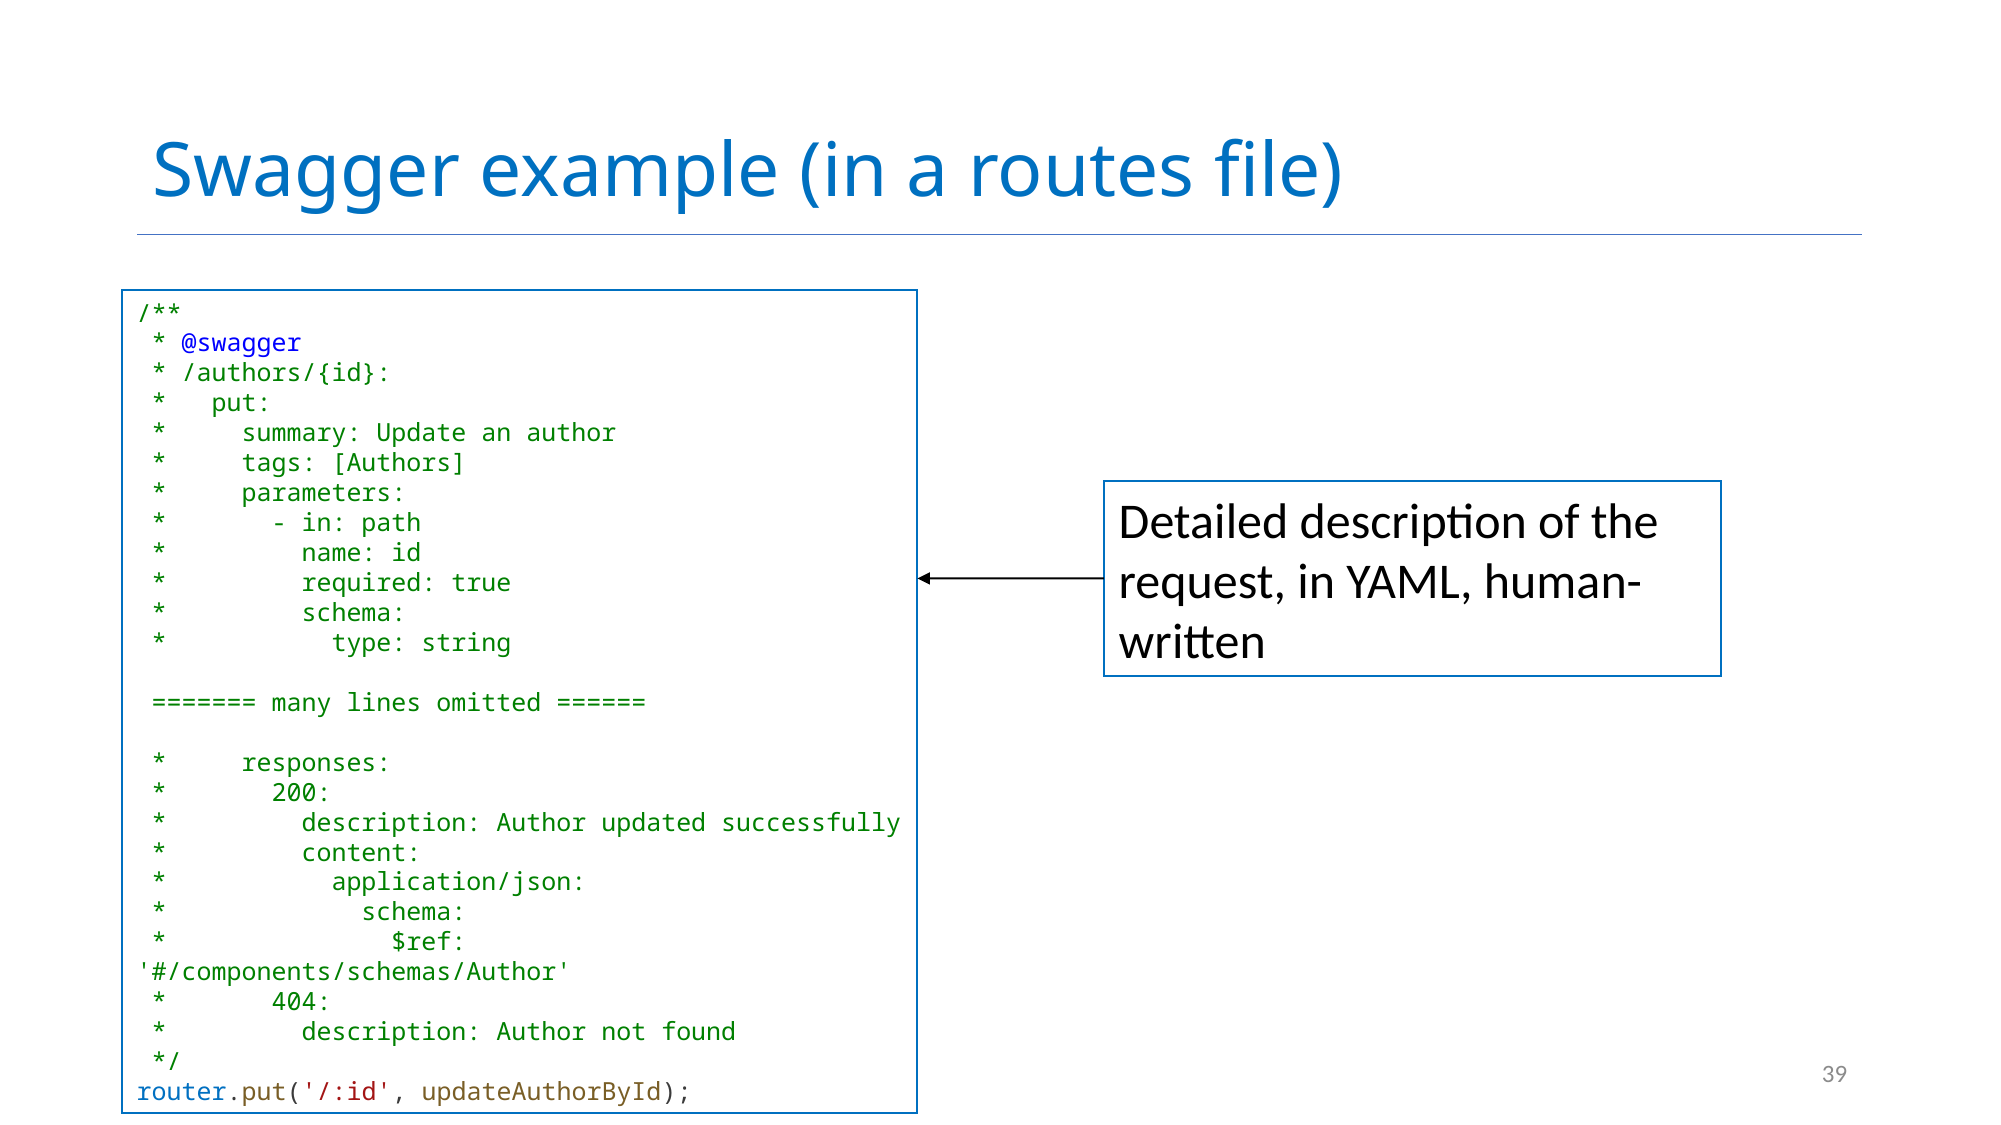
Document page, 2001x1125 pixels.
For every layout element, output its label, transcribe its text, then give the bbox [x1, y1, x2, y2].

text_box /** * @swagger * /authors/{id}: * put: * summary: Update an author * tags: [Authors] * parameters: * - in: path * name: id * required: true * schema: * type: string ======= many lines omitted ====== * responses: * 200: * description: Author updated successfully * content: * application/json: * schema: * $ref: '#/components/schemas/Author' * 404: * description: Author not found */ router.put('/:id', updateAuthorById); [121, 289, 918, 1114]
title Swagger example (in a routes file) [137, 3, 1863, 221]
slide_number 39 [1412, 1042, 1863, 1103]
text_box Detailed description of the request, in YAML, human-written [1103, 480, 1722, 677]
